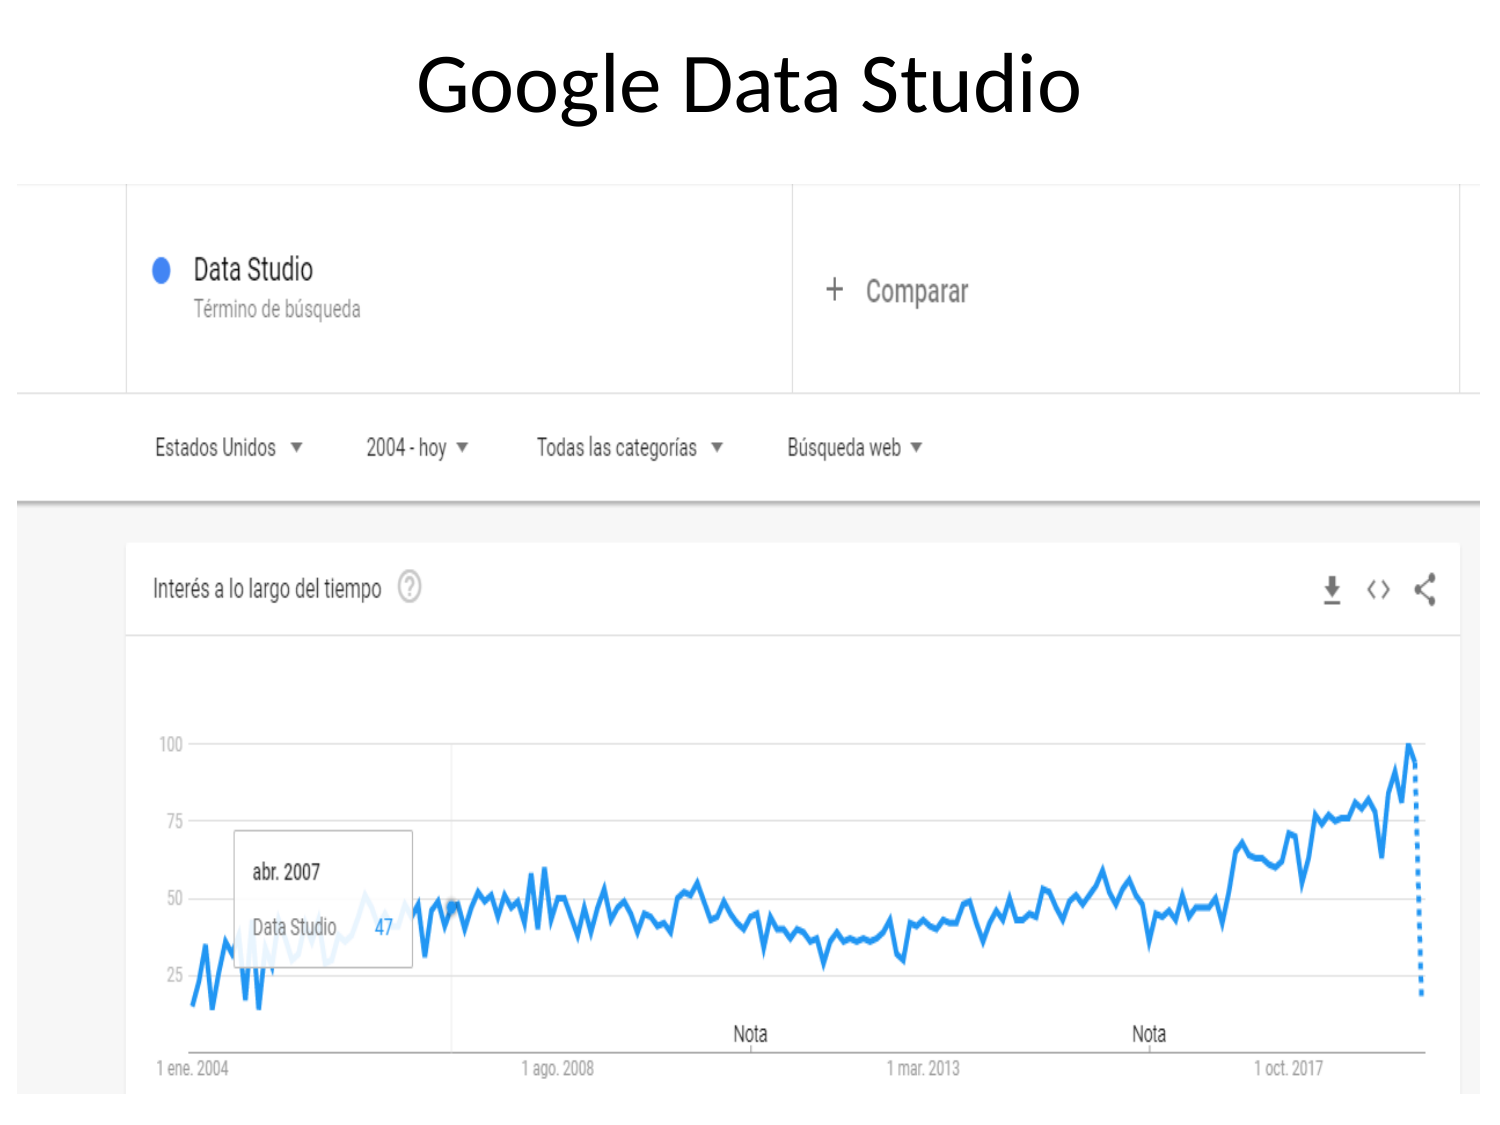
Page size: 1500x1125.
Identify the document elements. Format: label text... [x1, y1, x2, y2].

picture [17, 184, 1480, 1095]
title Google Data Studio [17, 19, 1483, 138]
